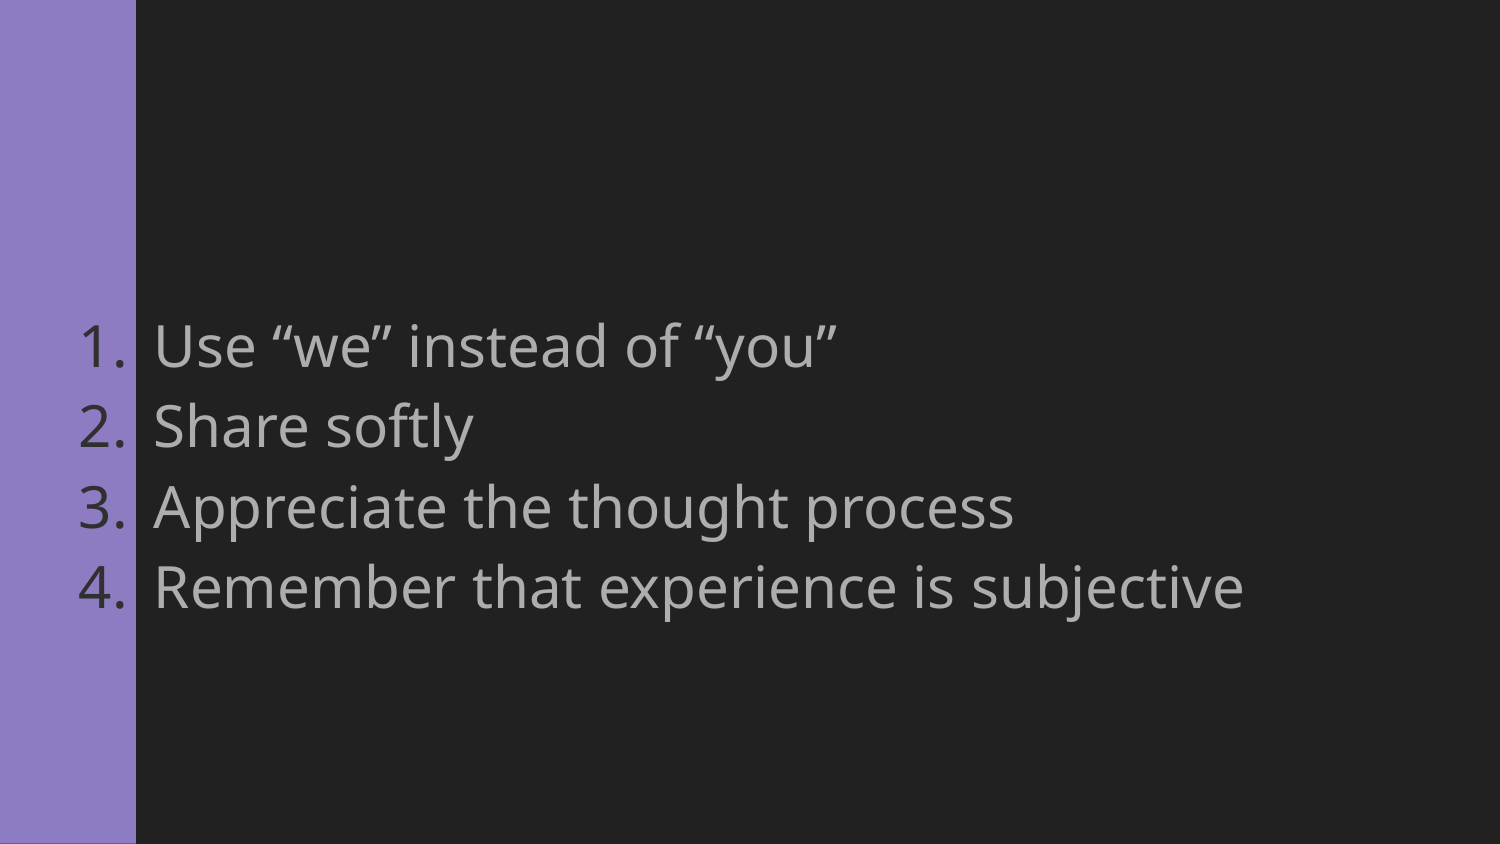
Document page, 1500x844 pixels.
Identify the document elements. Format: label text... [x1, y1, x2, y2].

text_box [0, 0, 136, 844]
list Use “we” instead of “you” Share softly Appreciate the thought process Remember that experience is subjective [63, 37, 1462, 844]
